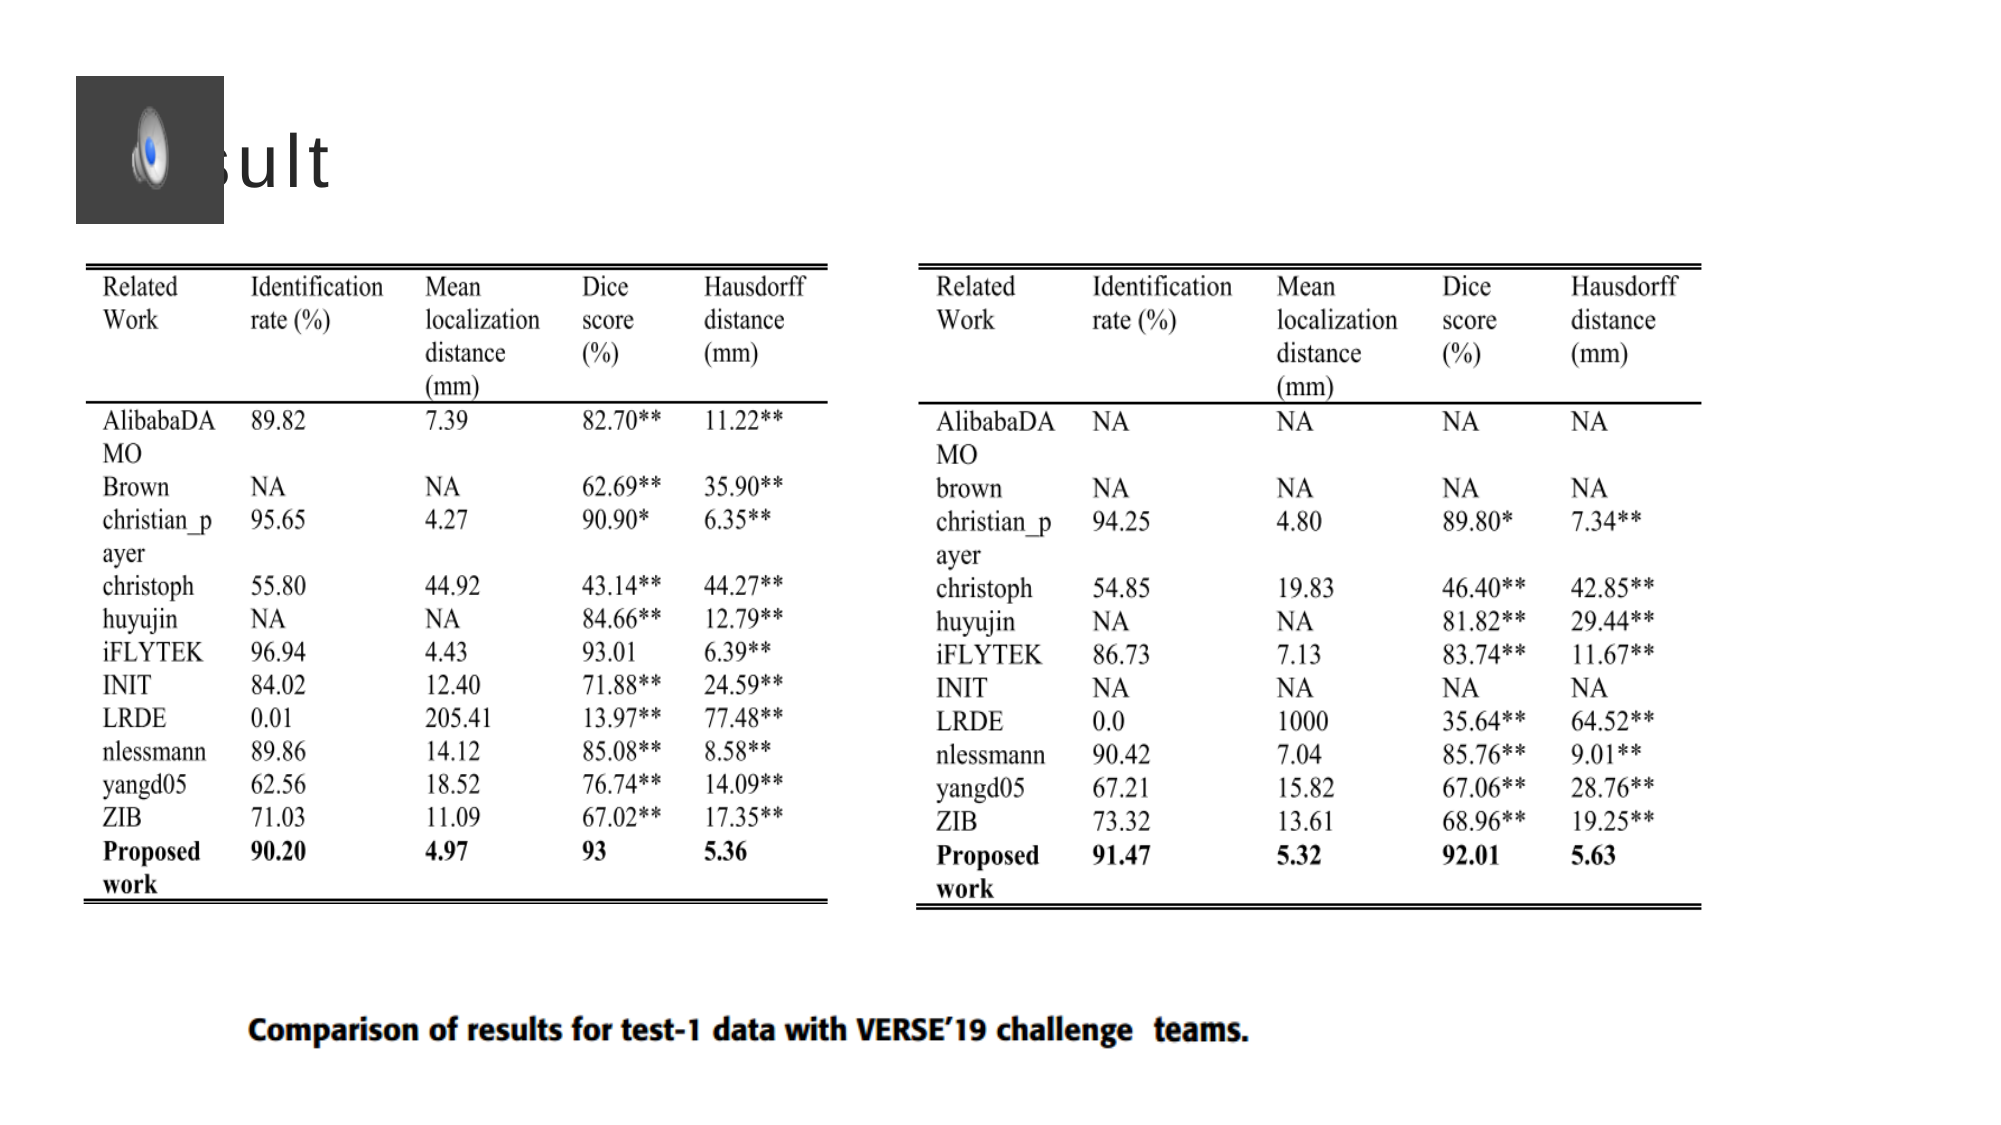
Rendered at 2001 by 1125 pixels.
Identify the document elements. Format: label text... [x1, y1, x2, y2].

title result [226, 99, 1900, 216]
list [77, 227, 878, 905]
picture [876, 236, 1764, 915]
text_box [74, 74, 226, 226]
picture [236, 997, 1266, 1058]
